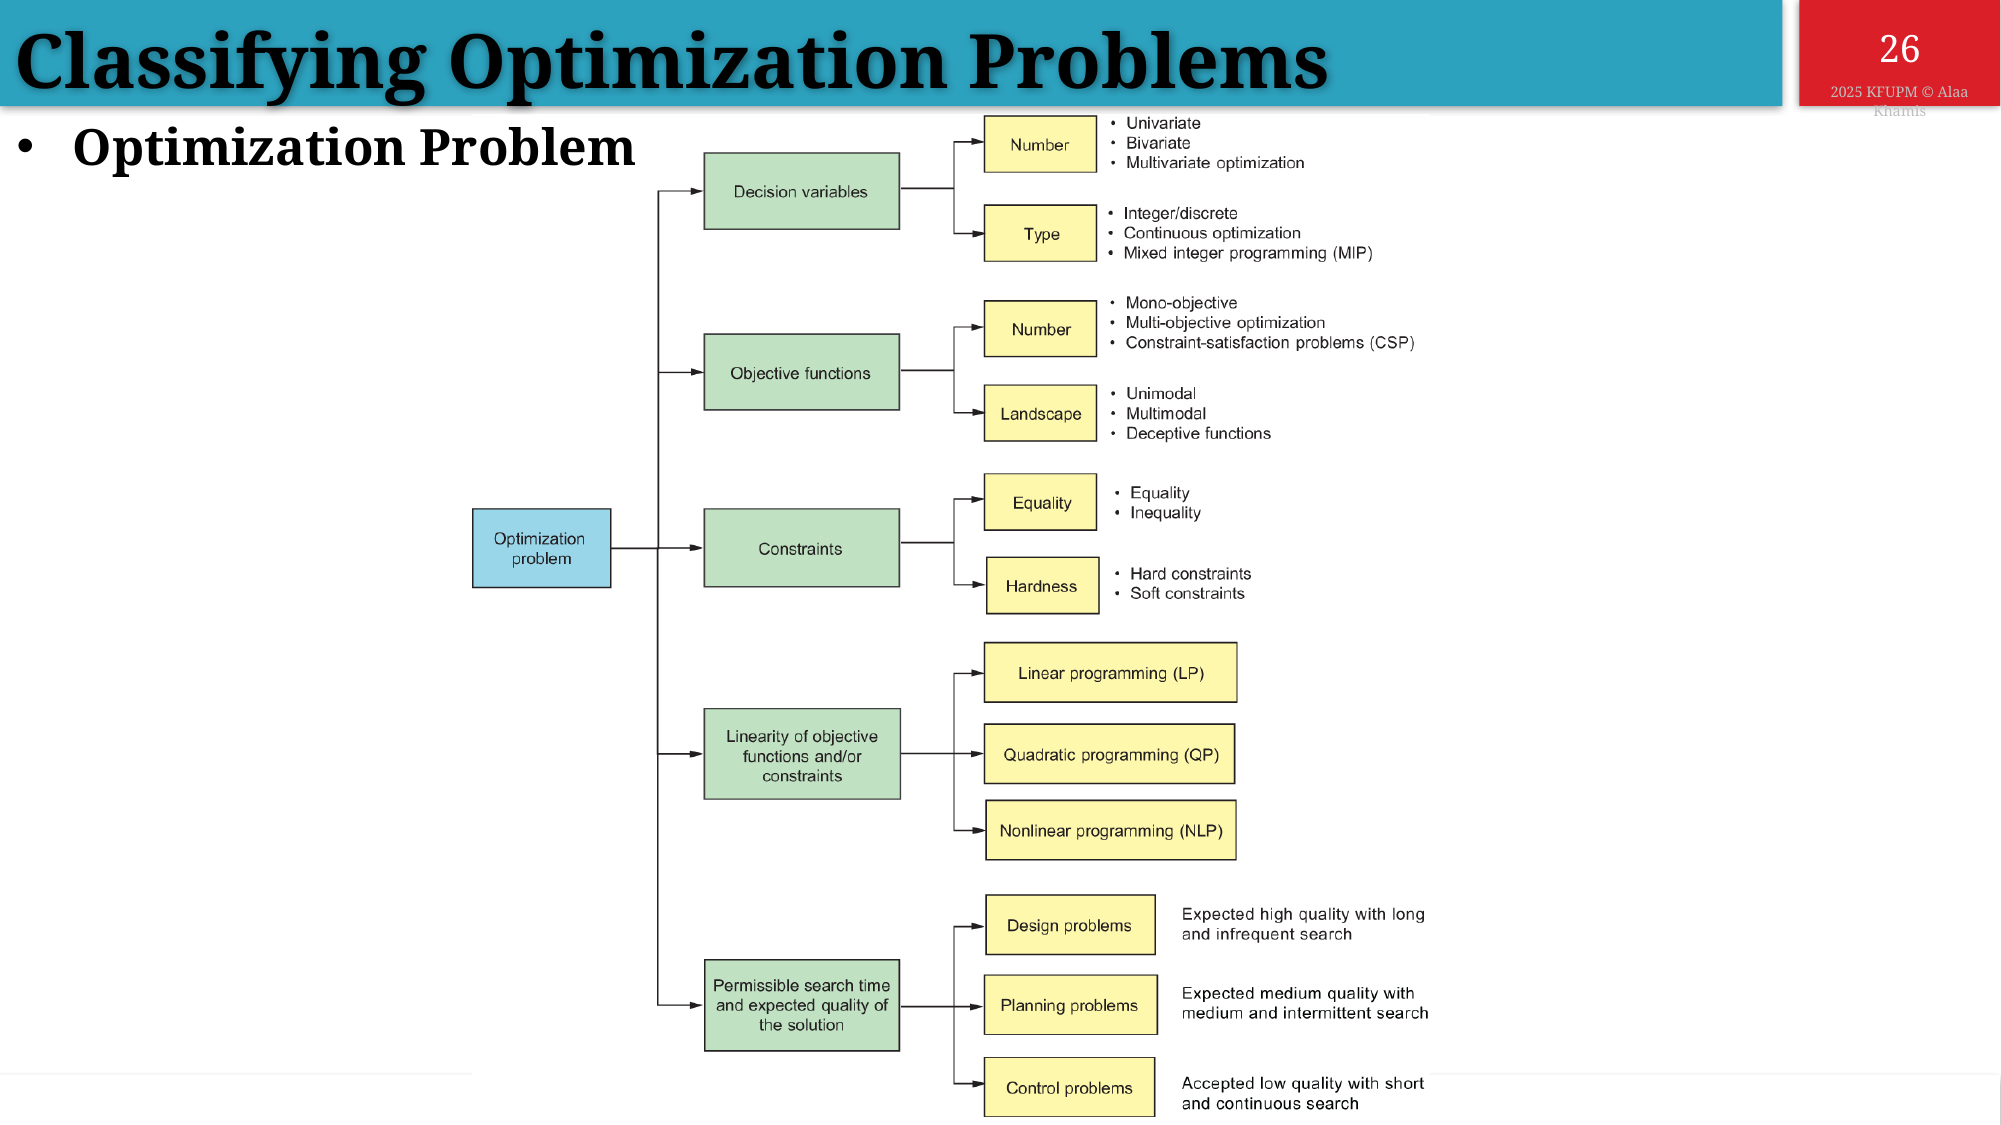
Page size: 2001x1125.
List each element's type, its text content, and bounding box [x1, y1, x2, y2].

text_box Classifying Optimization Problems [0, 0, 1753, 110]
text_box Optimization Problem [1, 107, 2000, 183]
picture [471, 114, 1430, 1117]
